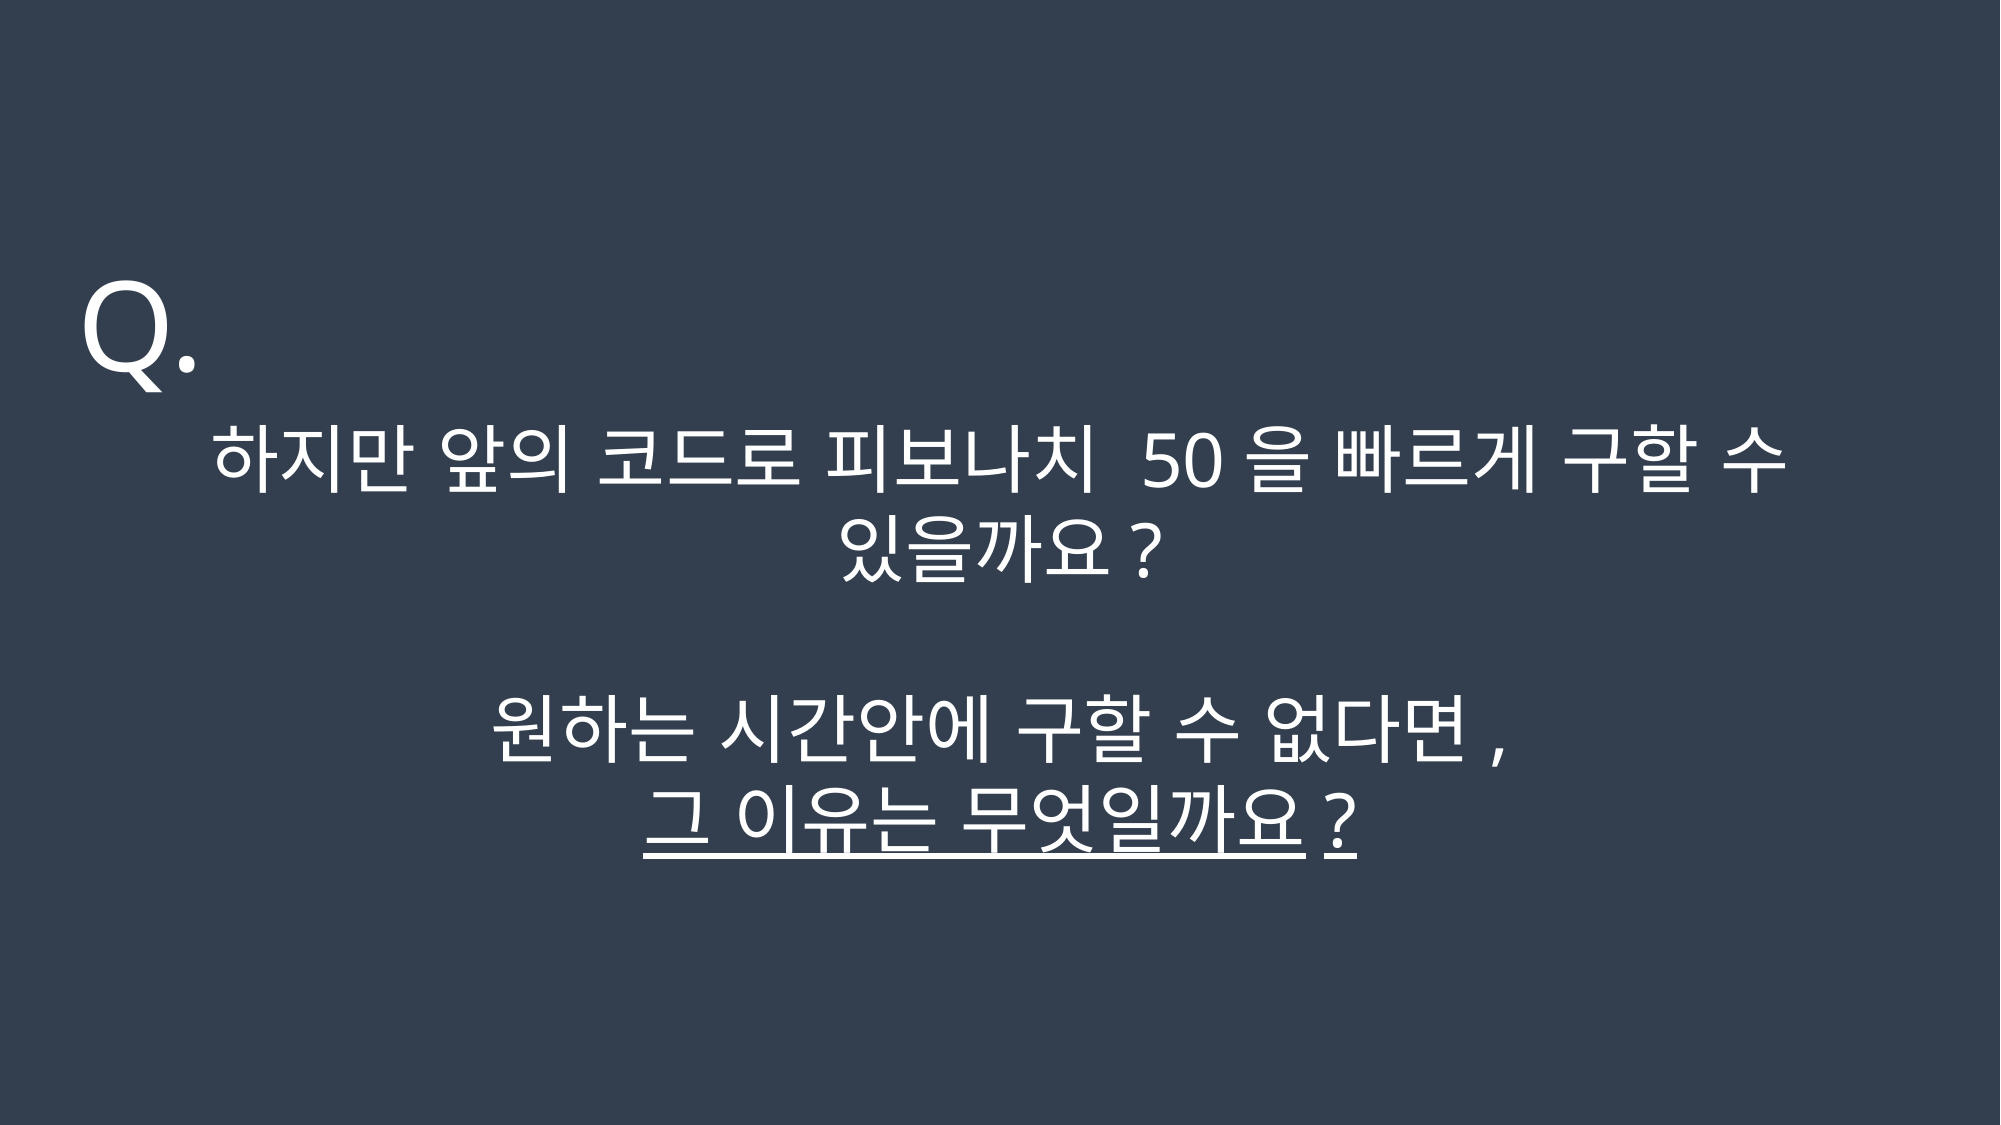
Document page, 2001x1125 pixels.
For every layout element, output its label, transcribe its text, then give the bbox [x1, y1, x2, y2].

text_box 하지만 앞의 코드로 피보나치 50을 빠르게 구할 수 있을까요? 원하는 시간안에 구할 수 없다면, 그 이유는 무엇일까요? [80, 405, 1919, 870]
text_box Q. [63, 238, 220, 404]
